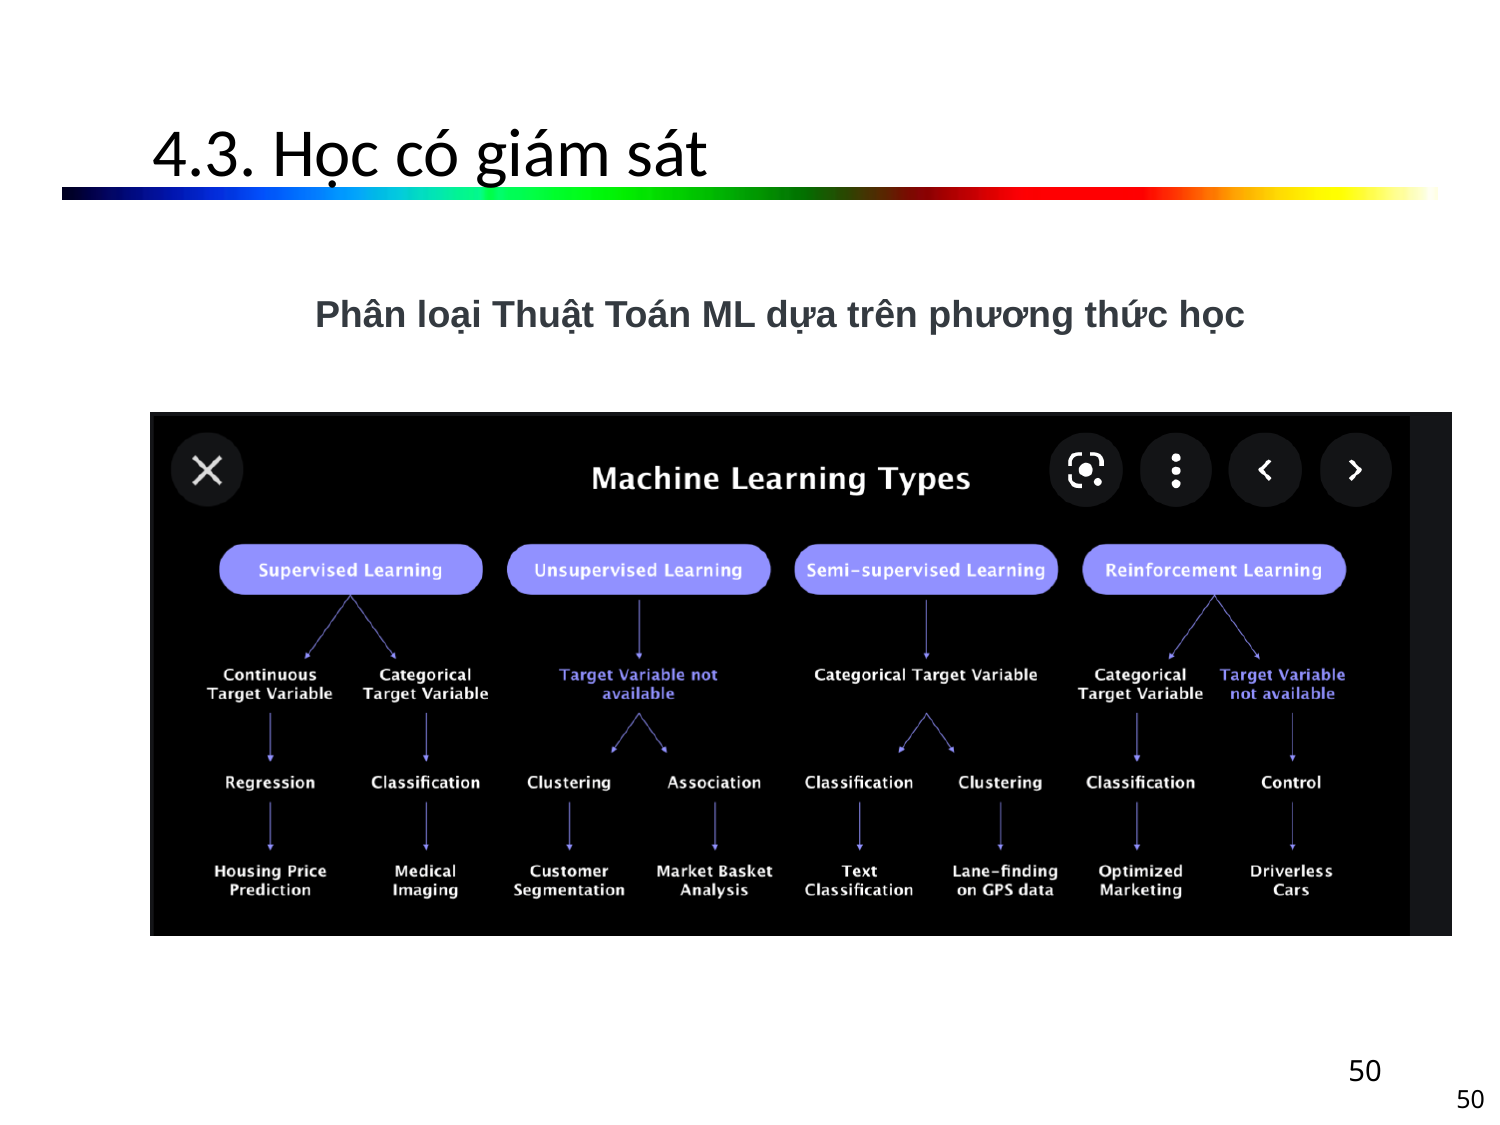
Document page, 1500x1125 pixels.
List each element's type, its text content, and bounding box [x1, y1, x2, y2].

text_box Phân loại Thuật Toán ML dựa trên phương thức học [300, 282, 1300, 343]
picture [382, 187, 1438, 200]
text_box 4.3. Học có giám sát [137, 99, 1263, 198]
picture [149, 412, 1452, 936]
text_box ‹#› [1059, 1042, 1397, 1103]
picture [62, 187, 355, 200]
text_box ‹#› [1187, 1049, 1500, 1125]
